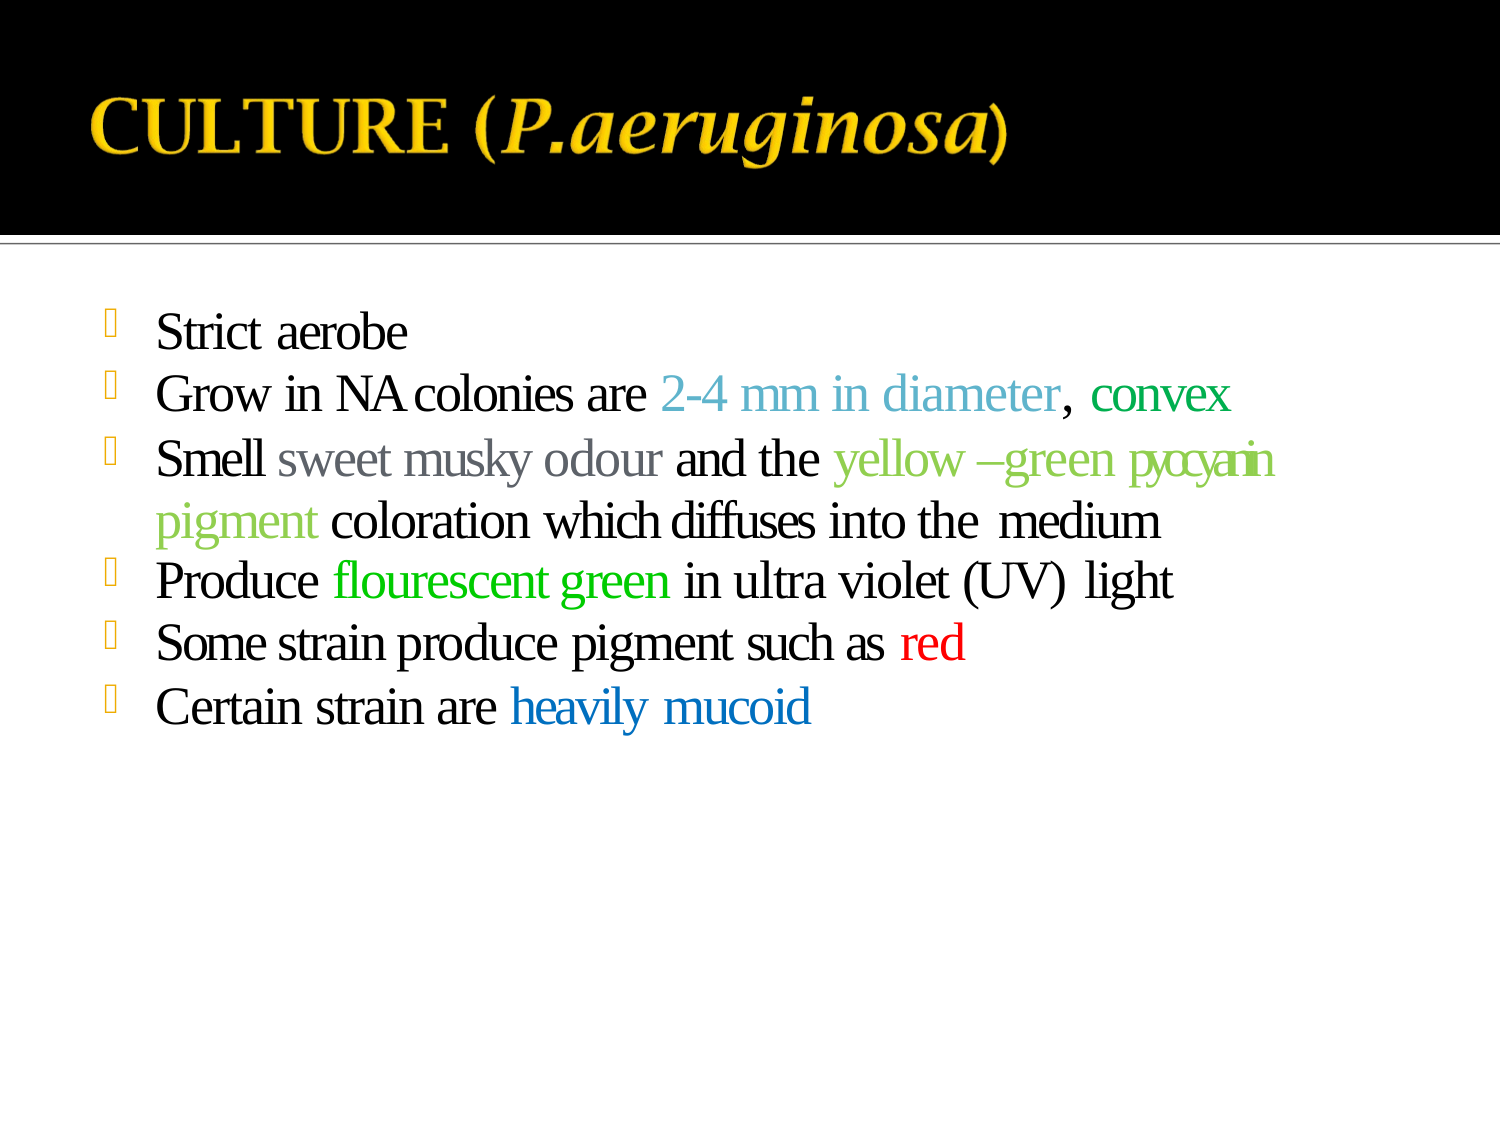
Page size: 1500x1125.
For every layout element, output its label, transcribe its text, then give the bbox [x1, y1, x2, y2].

text_box Strict aerobe Grow in NA colonies are 2-4 mm in diameter, convex Smell sweet musky odour and the yellow –green pyocyanin pigment coloration which diffuses into the medium Produce flourescent green in ultra violet (UV) light Some strain produce pigment such as red Certain strain are heavily mucoid [101, 294, 1320, 736]
text_box [41, 24, 1427, 232]
